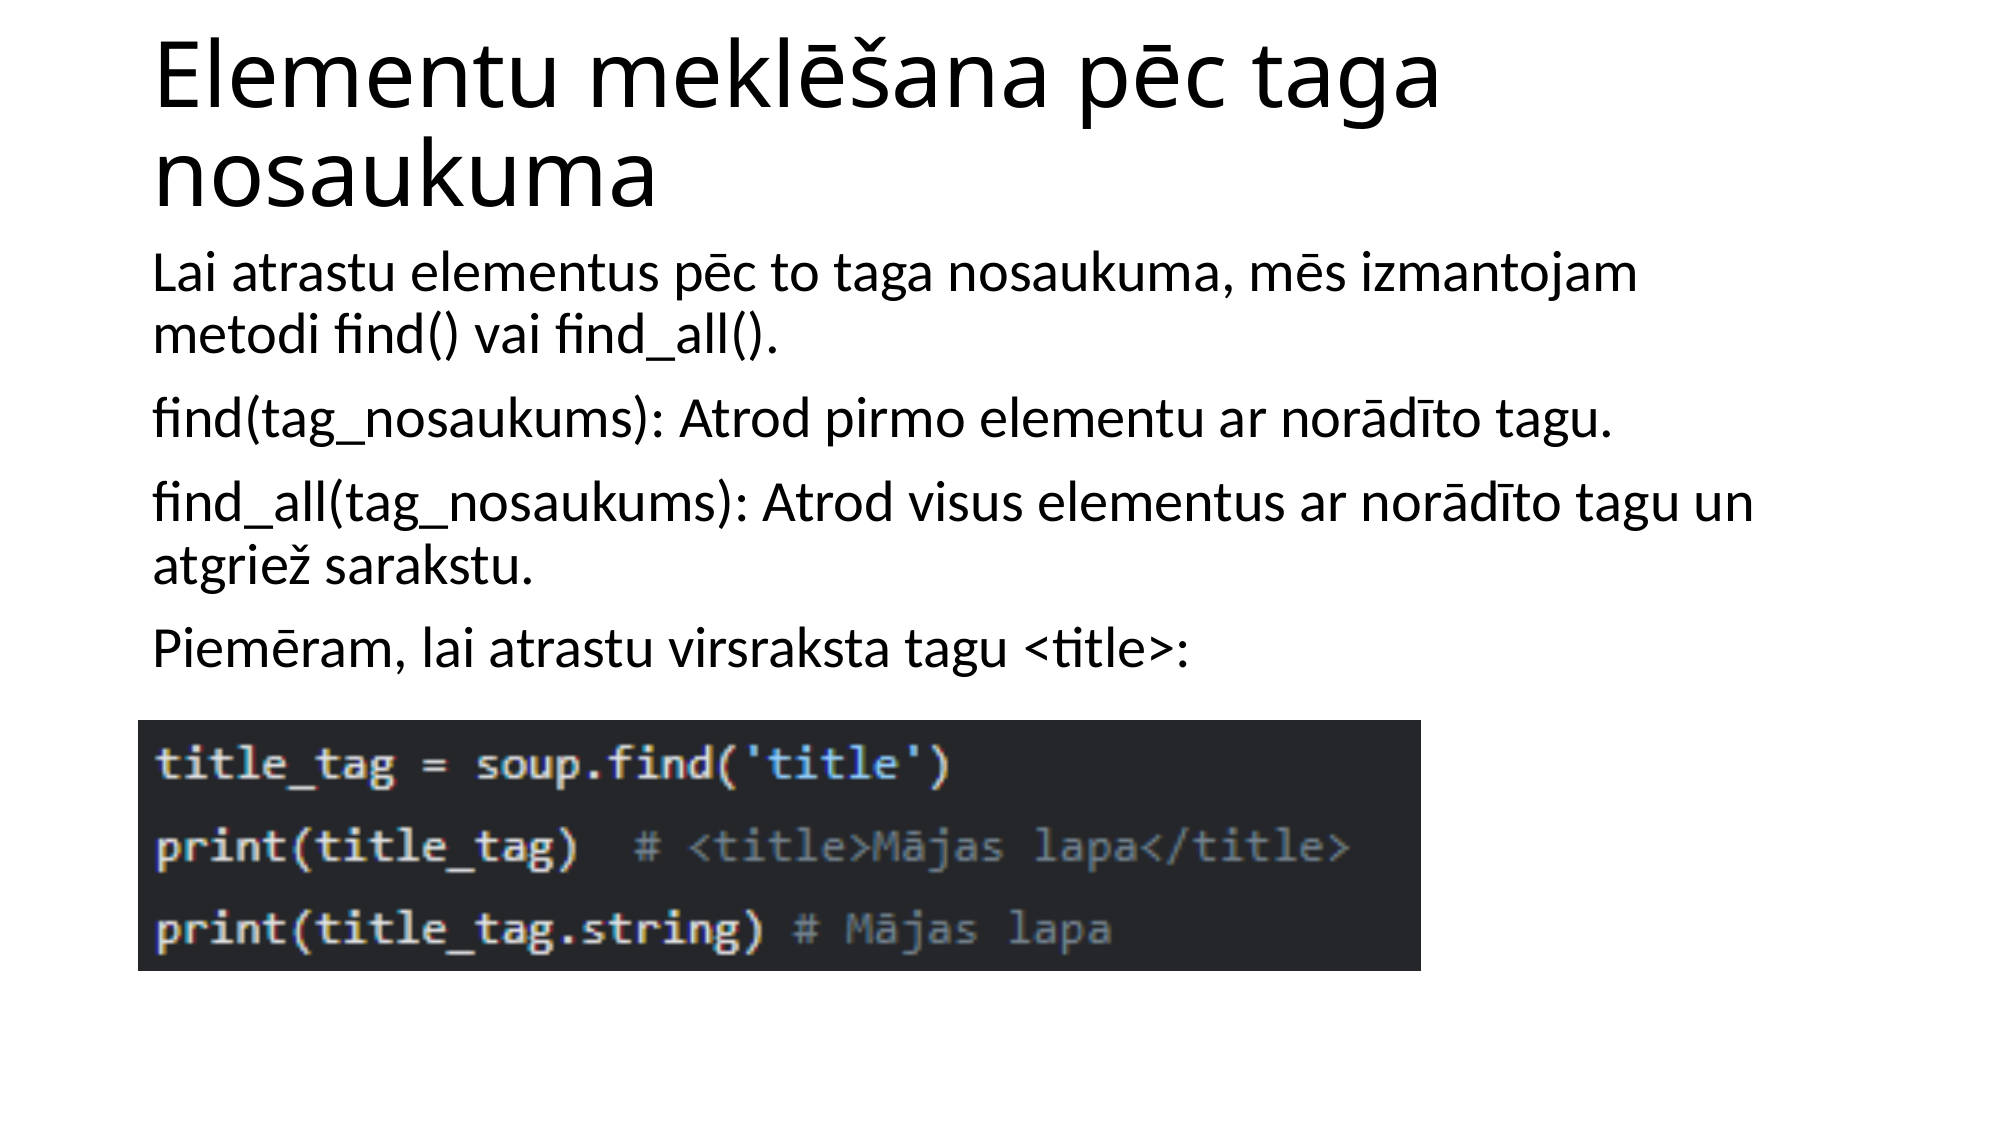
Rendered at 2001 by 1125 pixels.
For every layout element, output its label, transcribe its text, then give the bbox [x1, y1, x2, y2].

picture [138, 720, 1421, 971]
list Lai atrastu elementus pēc to taga nosaukuma, mēs izmantojam metodi find() vai find_all(). find(tag_nosaukums): Atrod pirmo elementu ar norādīto tagu. find_all(tag_nosaukums): Atrod visus elementus ar norādīto tagu un atgriež sarakstu. Piemēram, lai atrastu virsraksta tagu <title>: [137, 233, 1863, 1014]
title Elementu meklēšana pēc taga nosaukuma [137, 59, 1863, 195]
